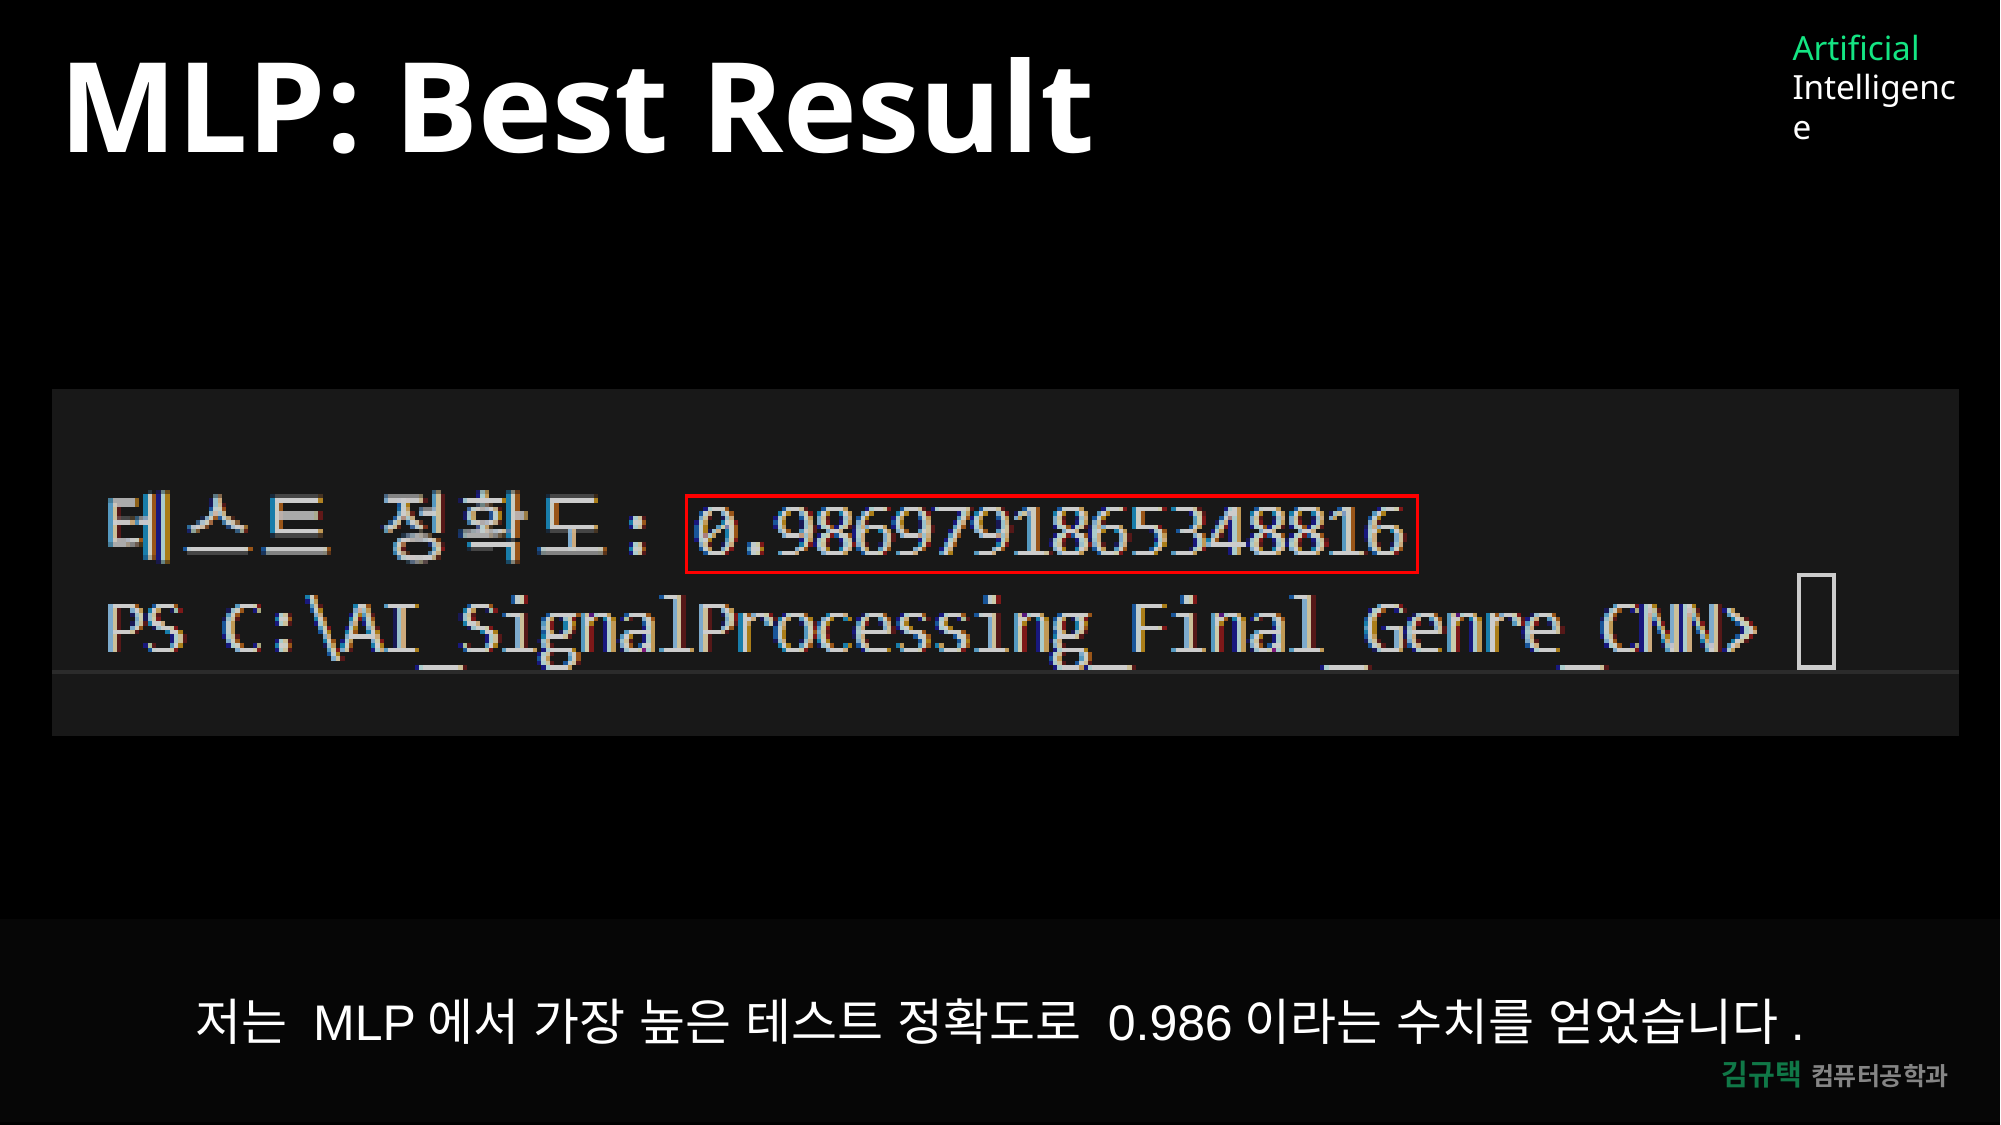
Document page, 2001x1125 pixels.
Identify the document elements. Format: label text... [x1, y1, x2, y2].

text_box 저는 MLP에서 가장 높은 테스트 정확도로 0.986이라는 수치를 얻었습니다. [0, 918, 2000, 1124]
picture [52, 389, 1960, 736]
text_box MLP: Best Result [43, 18, 1736, 189]
text_box Artificial Intelligence [1776, 18, 1987, 158]
